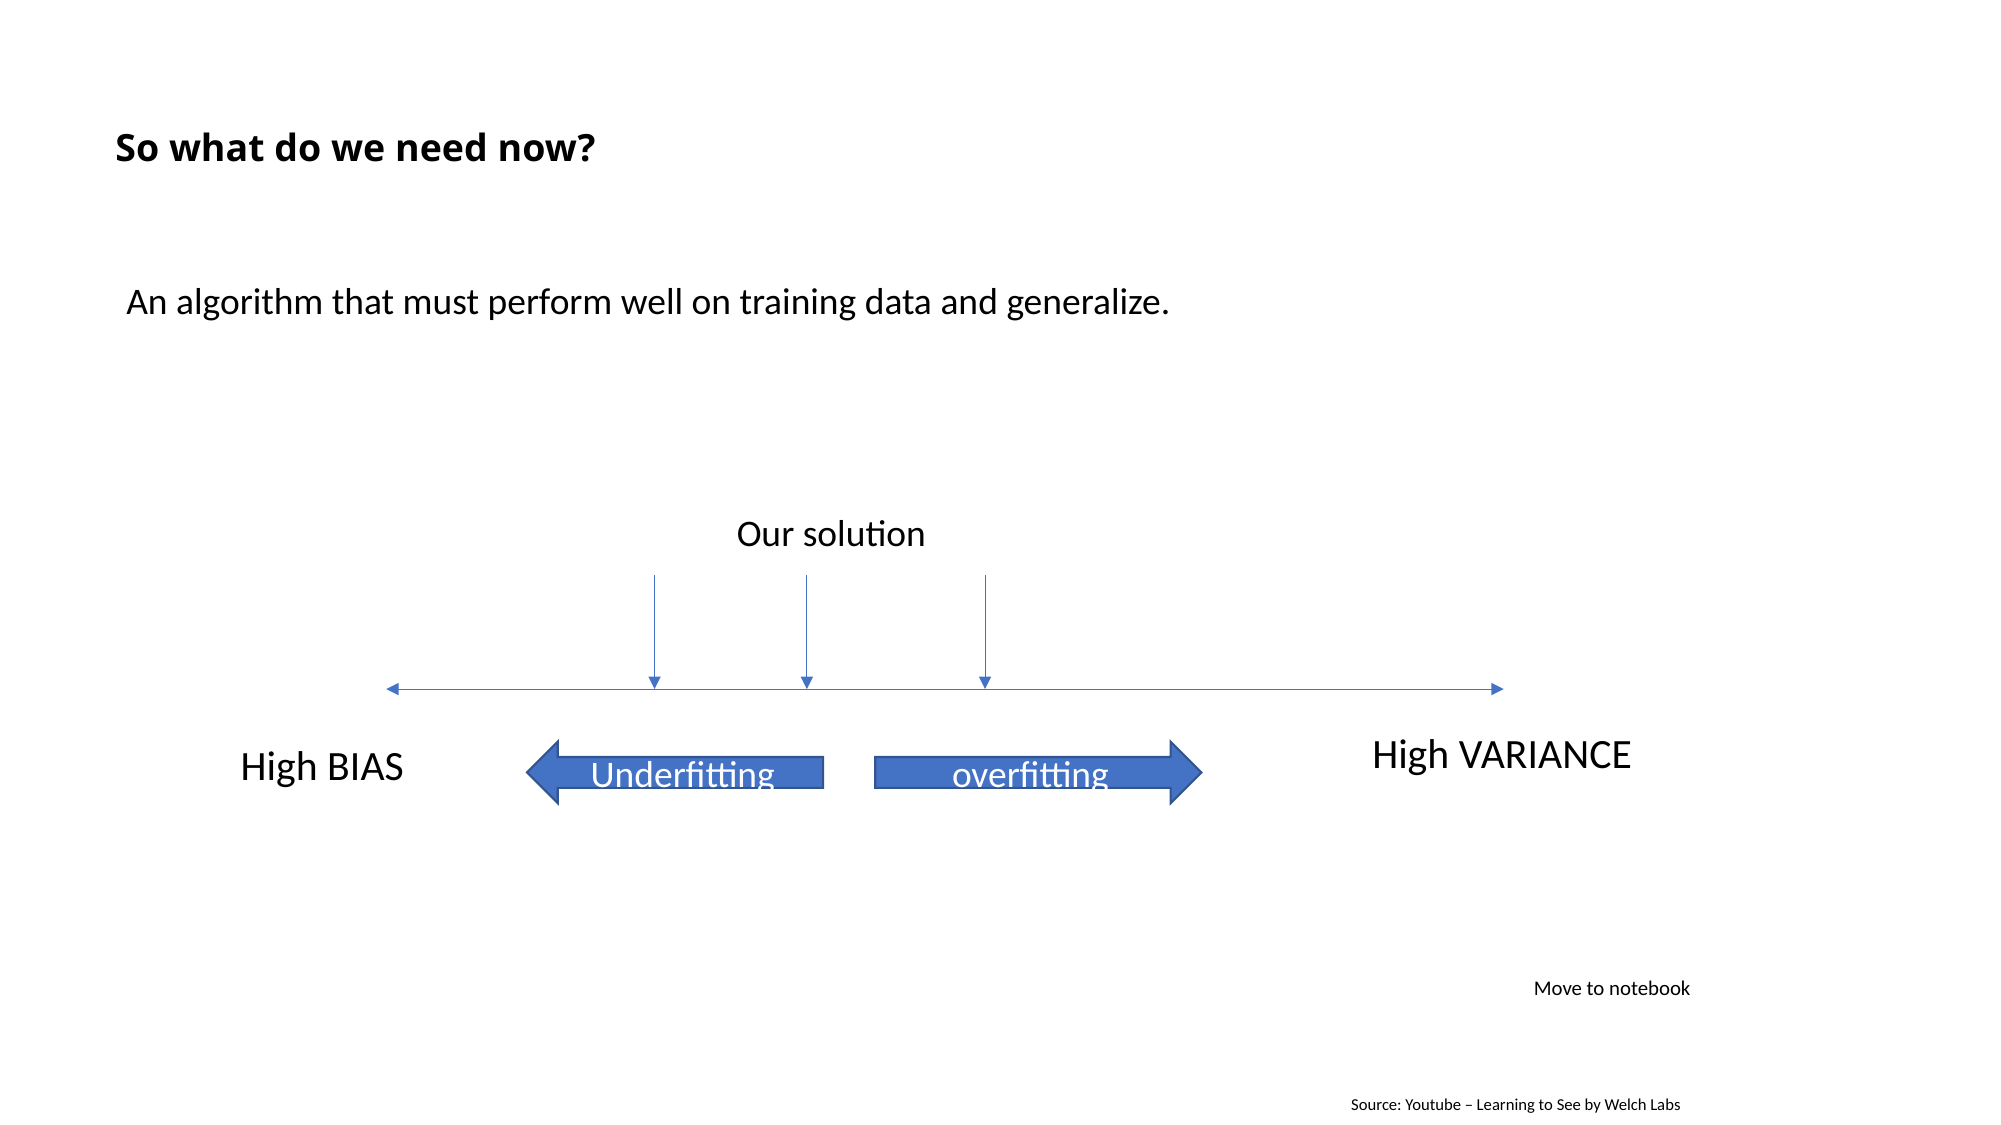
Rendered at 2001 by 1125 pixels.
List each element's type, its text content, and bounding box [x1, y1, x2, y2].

text_box Move to notebook [1519, 967, 1862, 1008]
title So what do we need now? [100, 117, 1628, 182]
text_box Underfitting [525, 739, 825, 806]
text_box High VARIANCE [1357, 719, 1664, 785]
text_box Our solution [722, 501, 1029, 562]
text_box An algorithm that must perform well on training data and generalize. [111, 269, 1640, 330]
text_box overfitting [874, 739, 1203, 806]
text_box Source: Youtube – Learning to See by Welch Labs [1336, 1086, 2000, 1121]
text_box High BIAS [225, 731, 643, 797]
